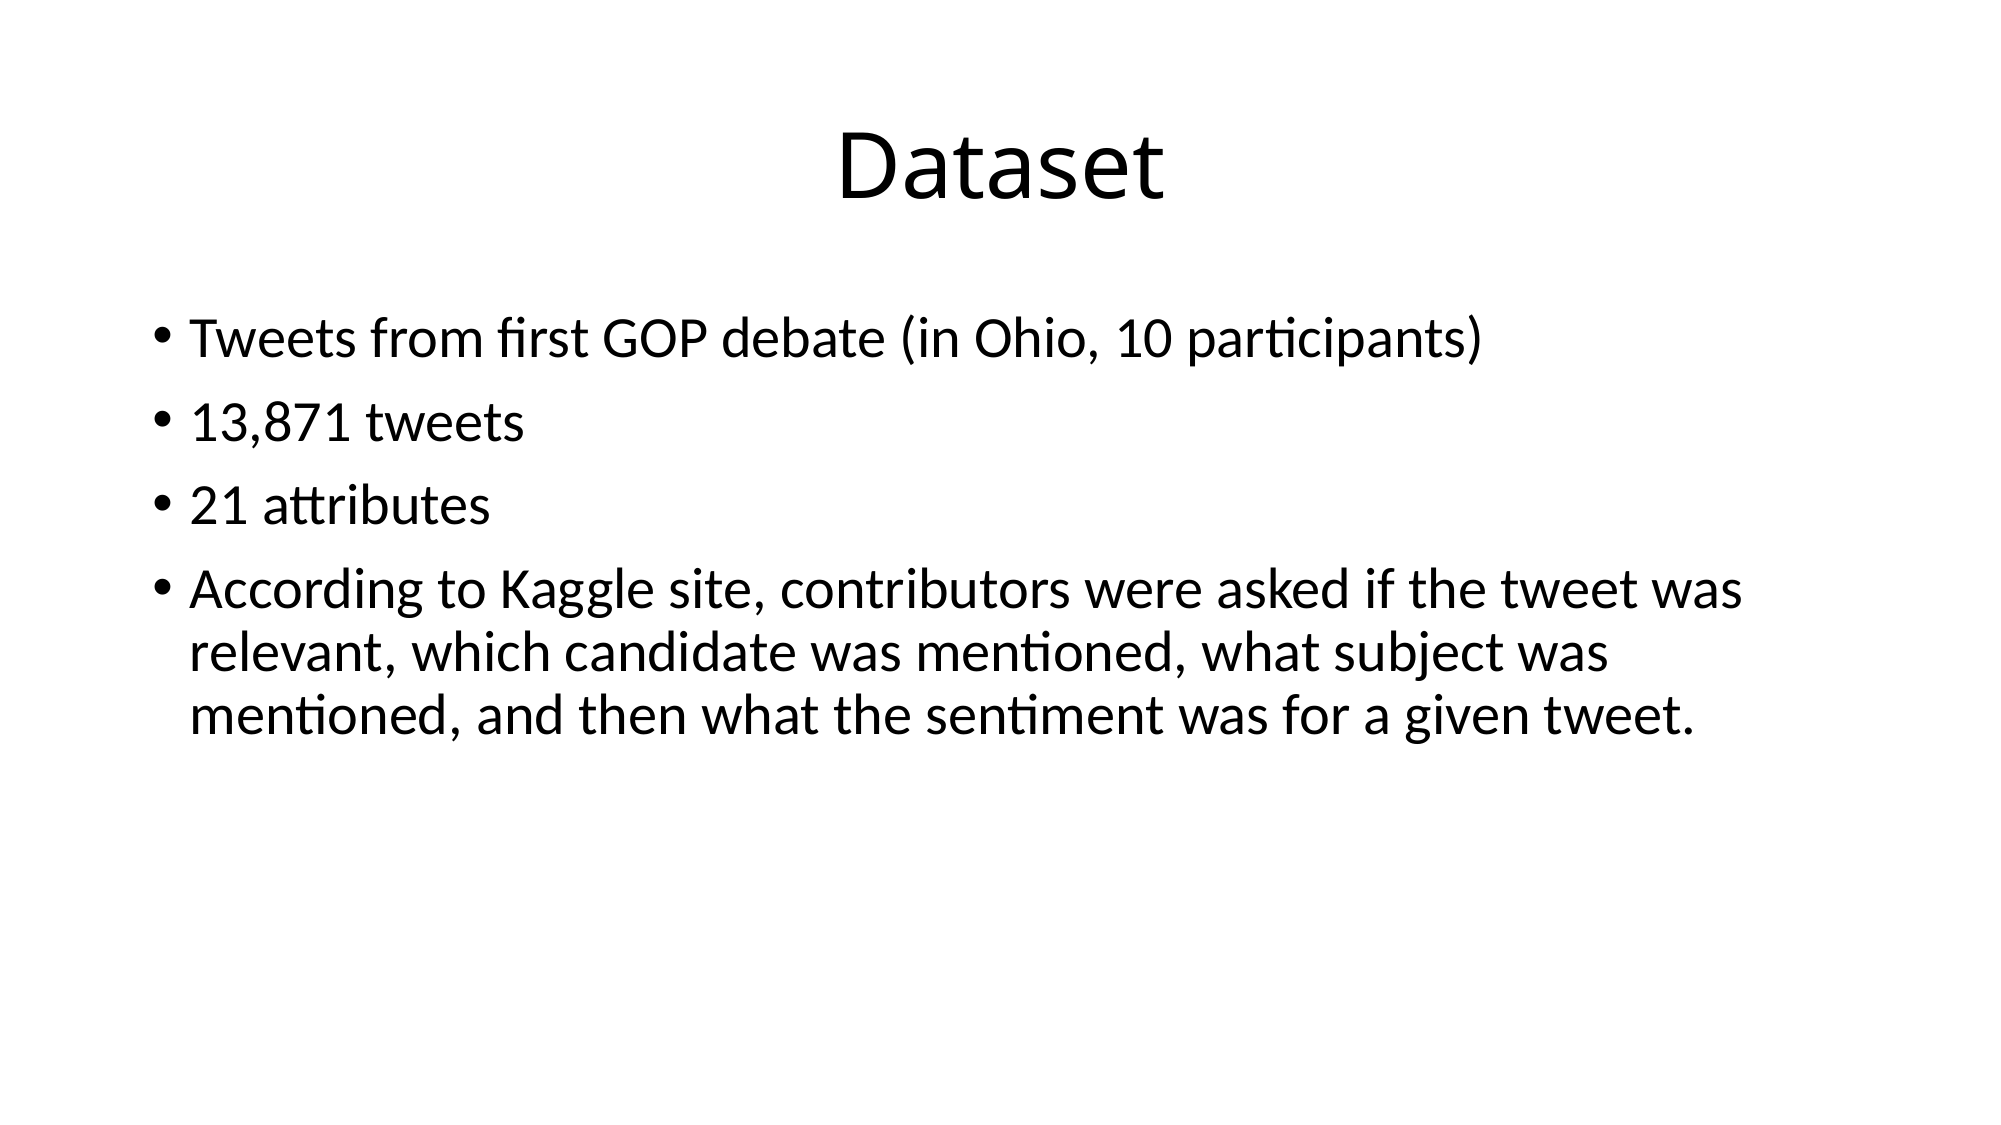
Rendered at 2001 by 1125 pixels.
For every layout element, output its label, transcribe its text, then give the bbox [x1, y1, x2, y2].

title Dataset [137, 59, 1863, 278]
list Tweets from first GOP debate (in Ohio, 10 participants) 13,871 tweets 21 attributes According to Kaggle site, contributors were asked if the tweet was relevant, which candidate was mentioned, what subject was mentioned, and then what the sentiment was for a given tweet. [137, 299, 1863, 1014]
